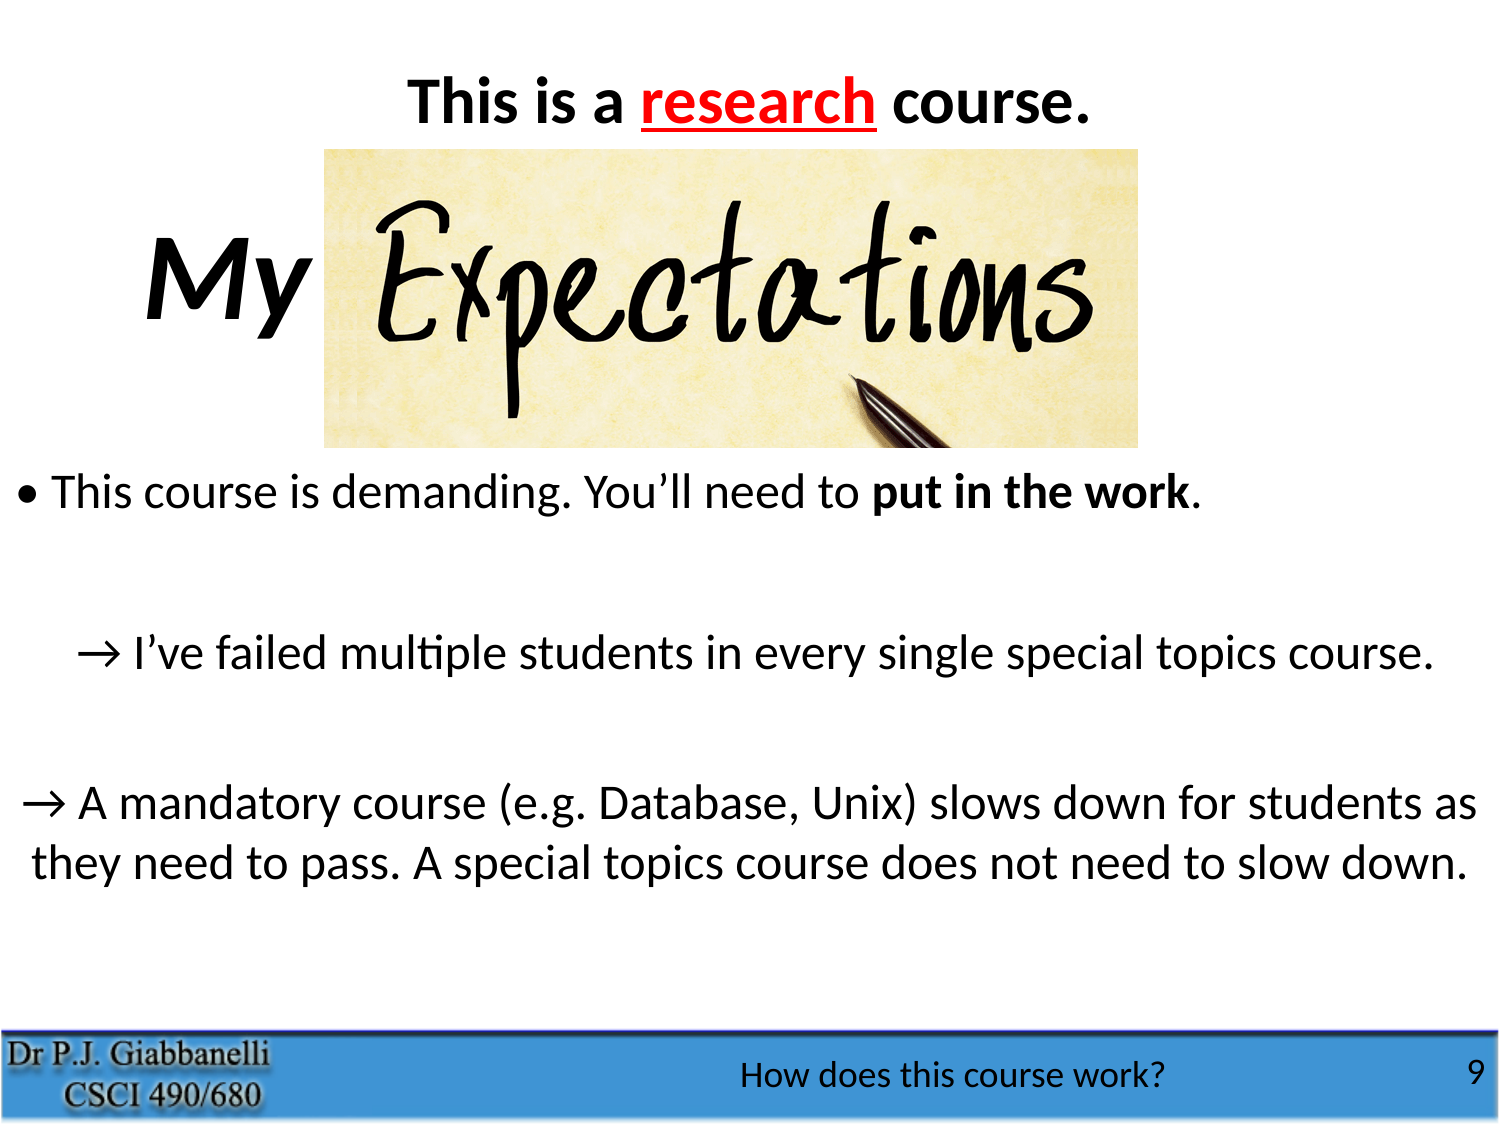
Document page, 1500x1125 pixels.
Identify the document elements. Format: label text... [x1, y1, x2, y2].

text_box • This course is demanding. You’ll need to put in the work. [0, 451, 1500, 526]
picture [324, 149, 1138, 448]
picture [0, 1026, 1500, 1125]
text_box → I’ve failed multiple students in every single special topics course. [0, 612, 1500, 688]
text_box My [0, 187, 319, 353]
text_box This is a research course. [0, 49, 1500, 145]
text_box → A mandatory course (e.g. Database, Unix) slows down for students as they need to pass. A special topics course does not need to slow down. [0, 762, 1500, 898]
